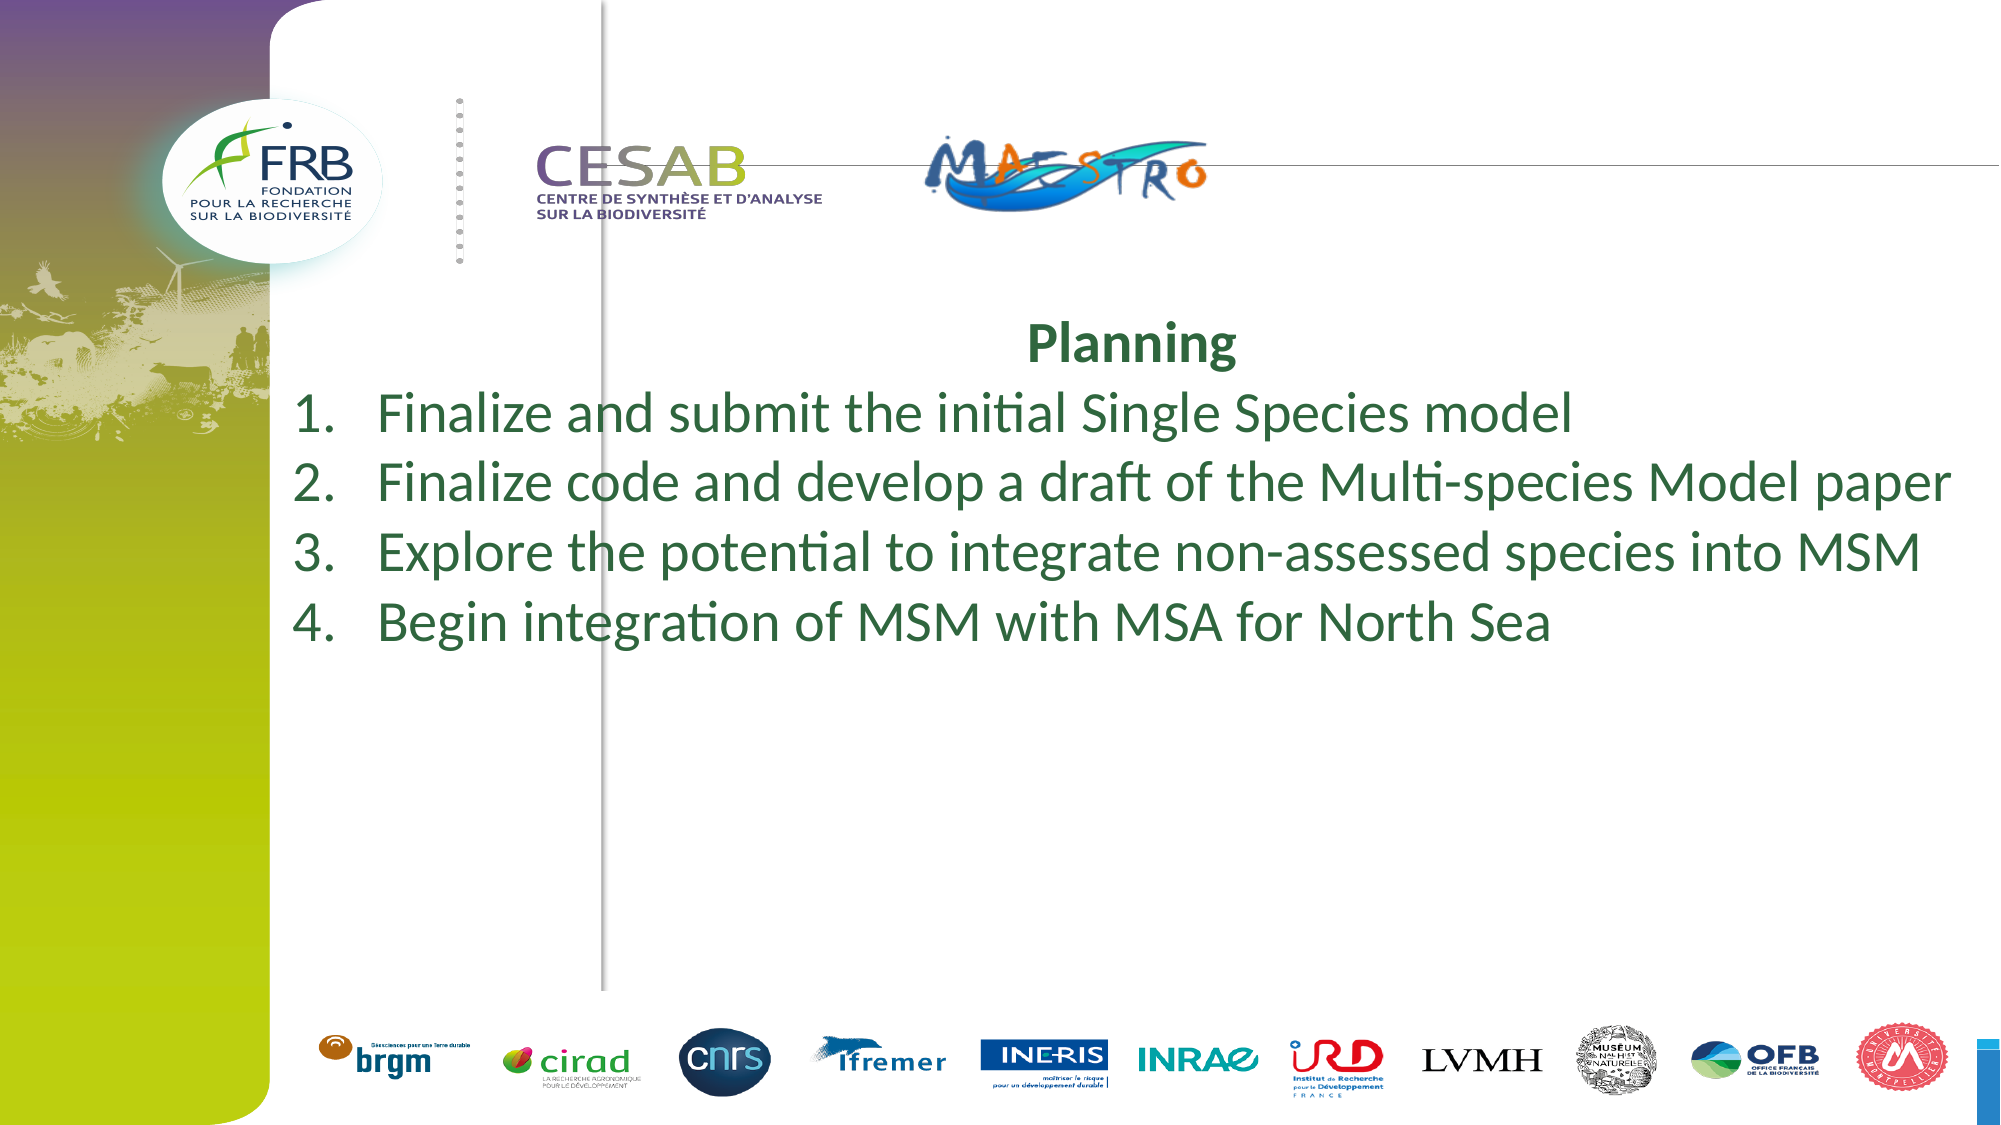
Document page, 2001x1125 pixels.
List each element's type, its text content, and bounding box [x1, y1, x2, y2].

picture [849, 94, 1253, 286]
picture [0, 0, 1977, 1125]
text_box Planning Finalize and submit the initial Single Species model Finalize code and develop a draft of the Multi-species Model paper Explore the potential to integrate non-assessed species into MSM Begin integration of MSM with MSA for North Sea [278, 296, 1987, 811]
